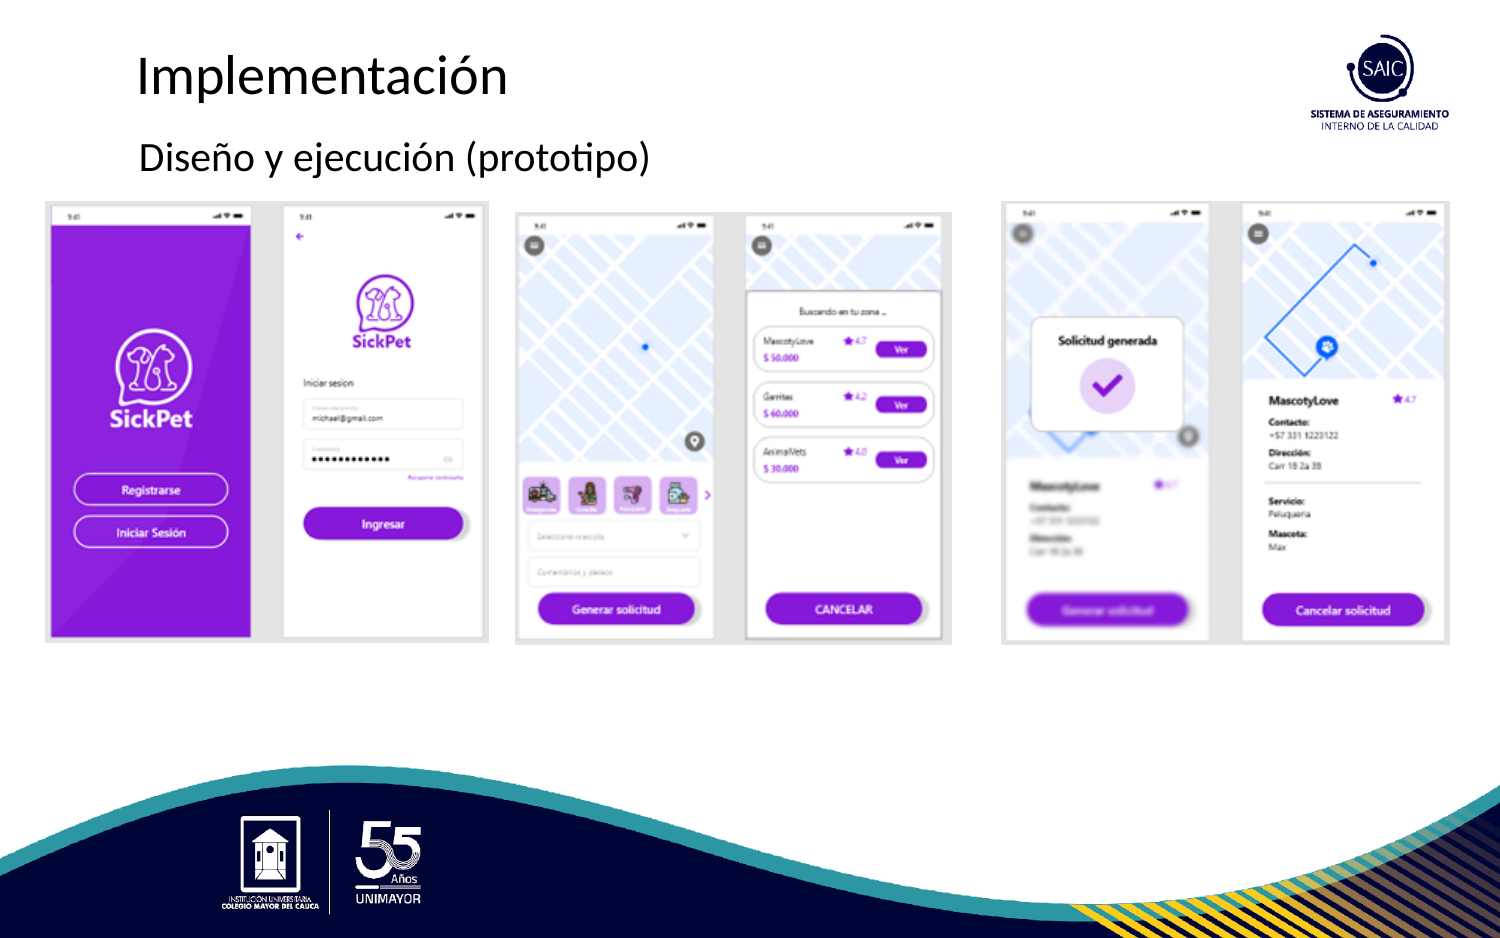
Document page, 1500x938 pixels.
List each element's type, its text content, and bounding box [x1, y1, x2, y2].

picture [0, 0, 1500, 938]
text_box Diseño y ejecución (prototipo) [123, 118, 1293, 197]
title Implementación [121, 38, 1290, 115]
